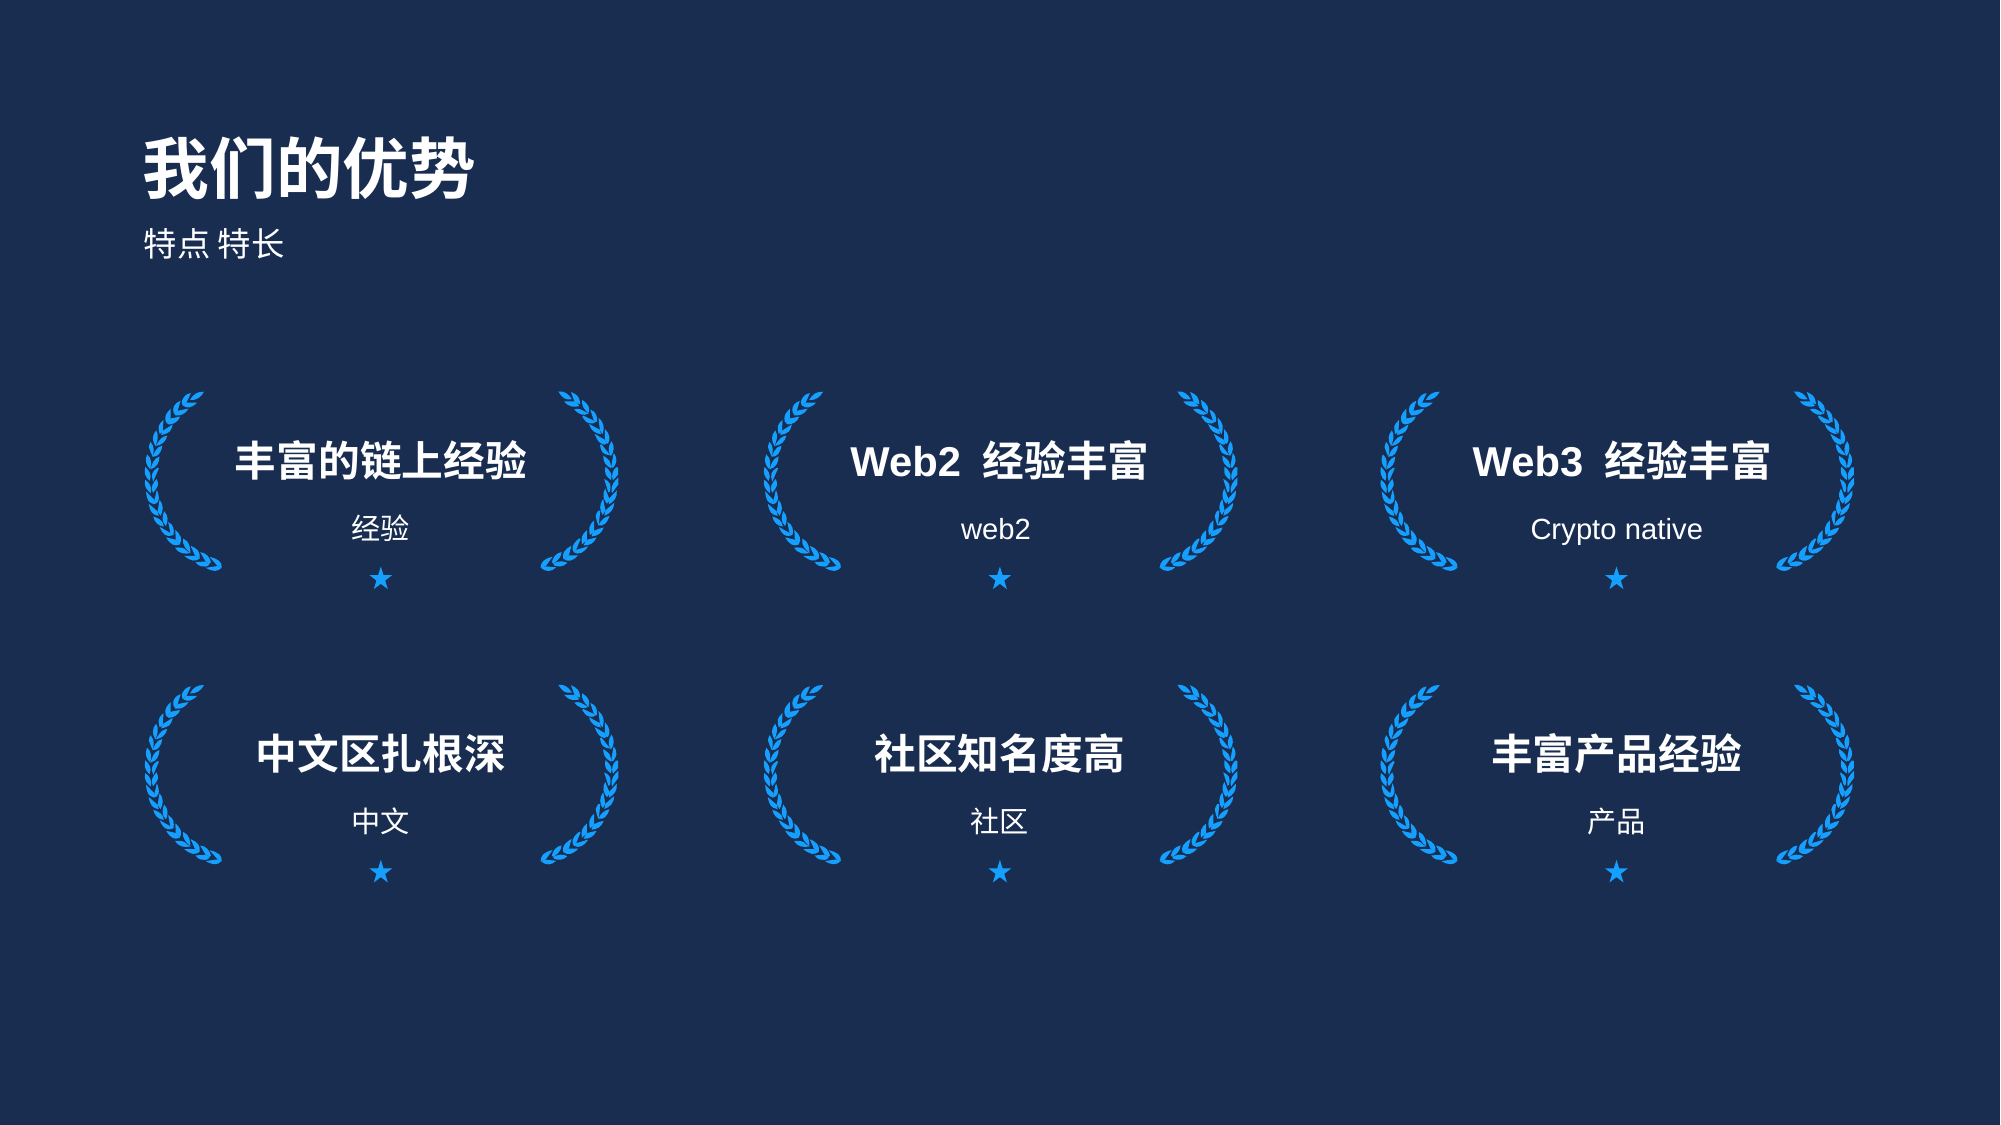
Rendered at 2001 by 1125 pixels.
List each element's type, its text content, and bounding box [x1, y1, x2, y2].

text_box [241, 720, 521, 845]
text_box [143, 390, 619, 590]
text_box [1476, 720, 1757, 845]
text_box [762, 390, 1238, 590]
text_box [1379, 390, 1854, 590]
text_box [841, 426, 1159, 552]
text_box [860, 720, 1140, 845]
text_box 我们的优势 [127, 119, 492, 215]
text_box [143, 684, 619, 883]
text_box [762, 684, 1238, 883]
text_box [220, 426, 542, 552]
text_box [1379, 684, 1854, 883]
text_box 特点 特长 [129, 215, 300, 271]
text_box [1451, 426, 1782, 552]
